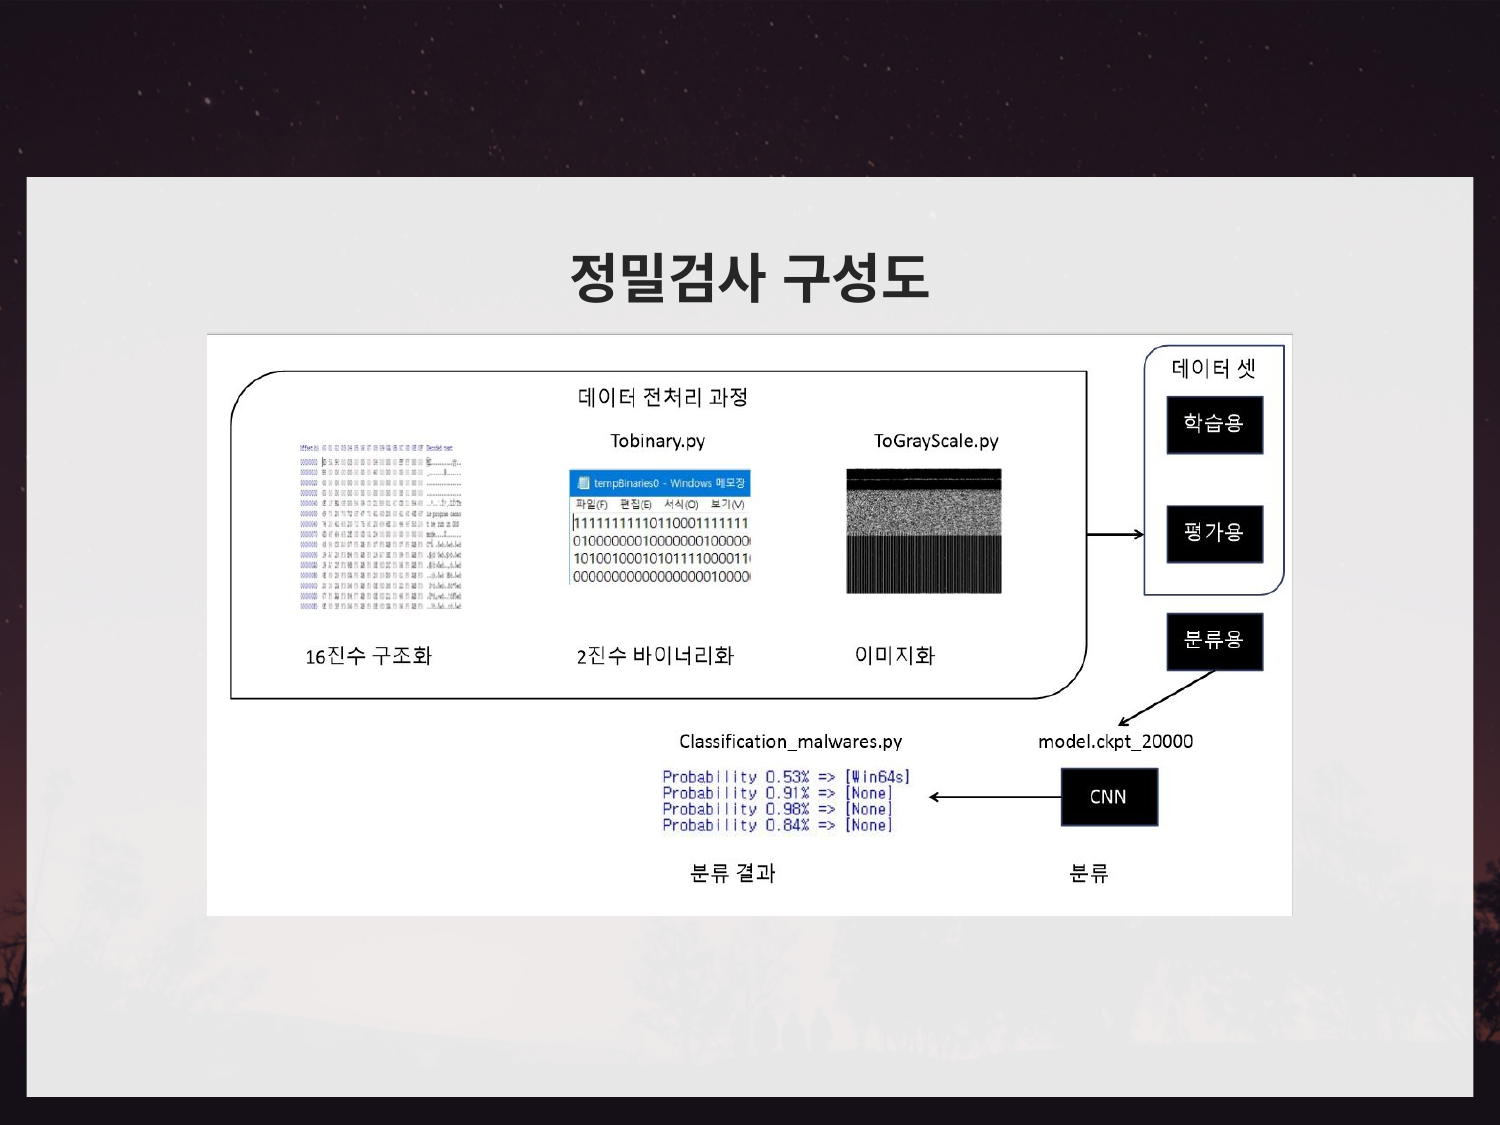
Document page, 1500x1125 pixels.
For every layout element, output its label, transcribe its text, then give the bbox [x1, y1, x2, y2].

list 3. 세부 과정 [26, 52, 1459, 159]
text_box 정밀검사 구성도 [149, 200, 1351, 354]
picture [0, 0, 1500, 1125]
